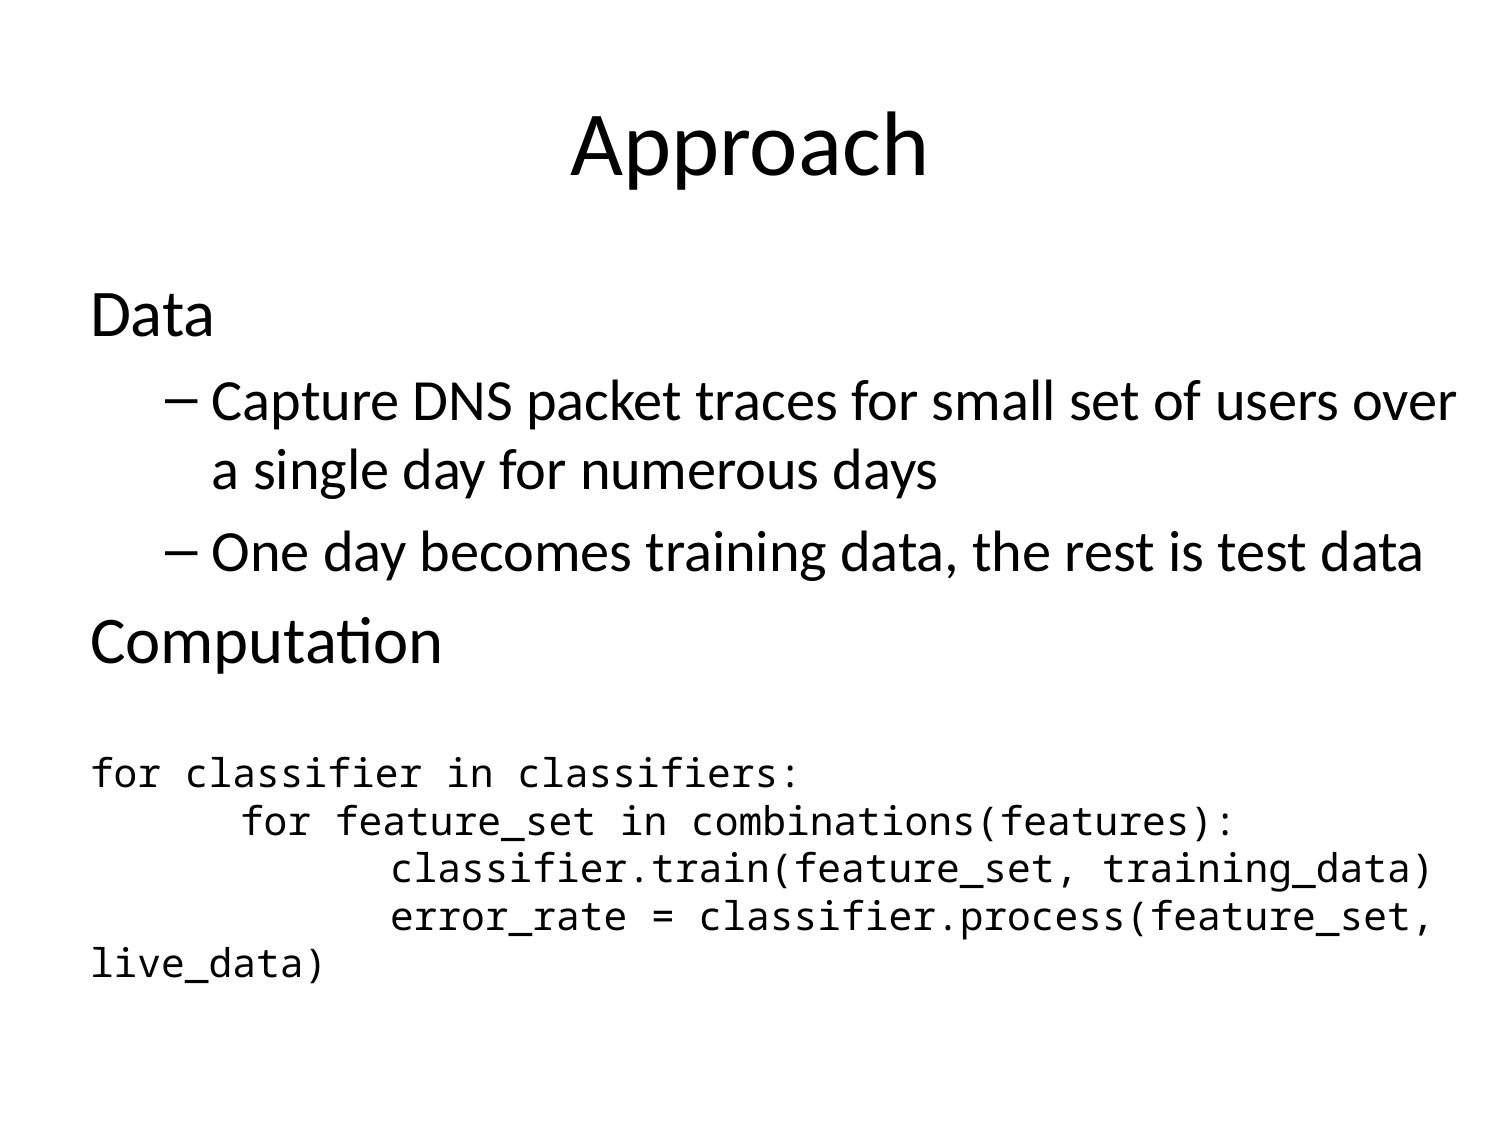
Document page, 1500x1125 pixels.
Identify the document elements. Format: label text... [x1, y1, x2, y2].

title Approach [75, 45, 1425, 233]
list Data Capture DNS packet traces for small set of users over a single day for numerous days One day becomes training data, the rest is test data Computation for classifier in classifiers: for feature_set in combinations(features): classifier.train(feature_set, training_data) error_rate = classifier.process(feature_set, live_data) [75, 262, 1500, 1005]
